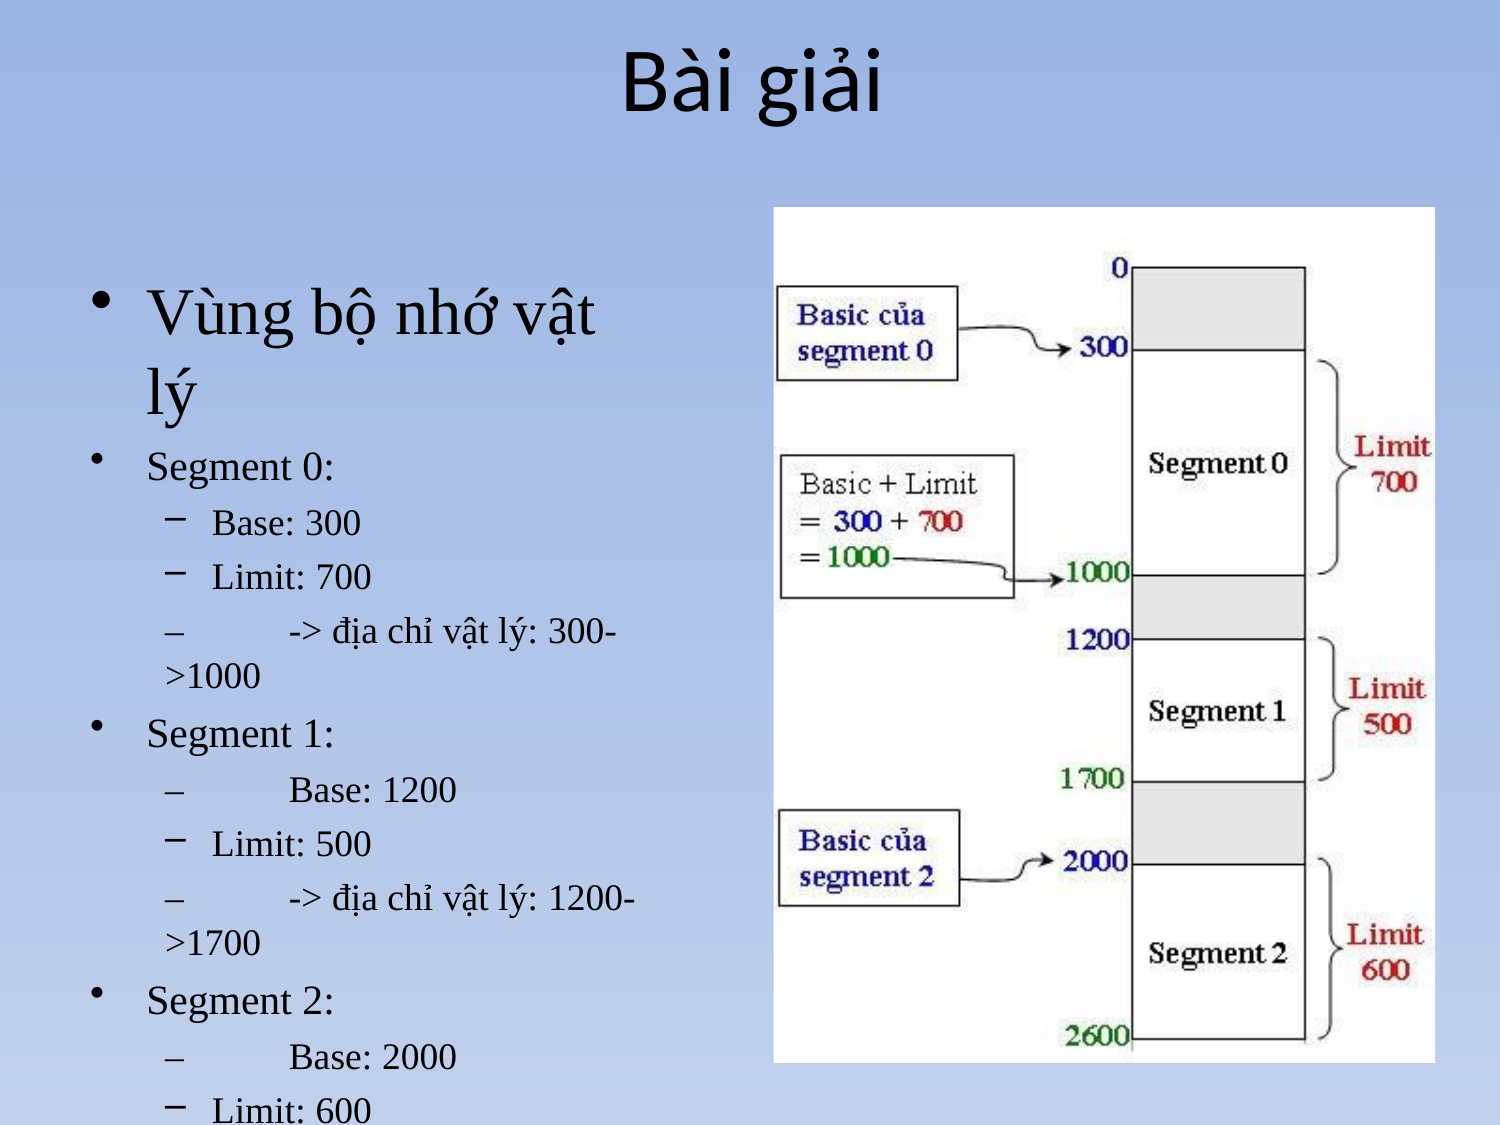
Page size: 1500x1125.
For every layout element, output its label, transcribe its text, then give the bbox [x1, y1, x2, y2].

text_box [773, 207, 1436, 1063]
title Bài giải [614, 0, 890, 169]
text_box Vùng bộ nhớ vật lý Segment 0: Base: 300 Limit: 700 – -> địa chỉ vật lý: 300->1000 Segment 1: – Base: 1200 Limit: 500 – -> địa chỉ vật lý: 1200->1700 Segment 2: – Base: 2000 Limit: 600 -> địa chỉ vật lý: 2600 [87, 248, 665, 1125]
